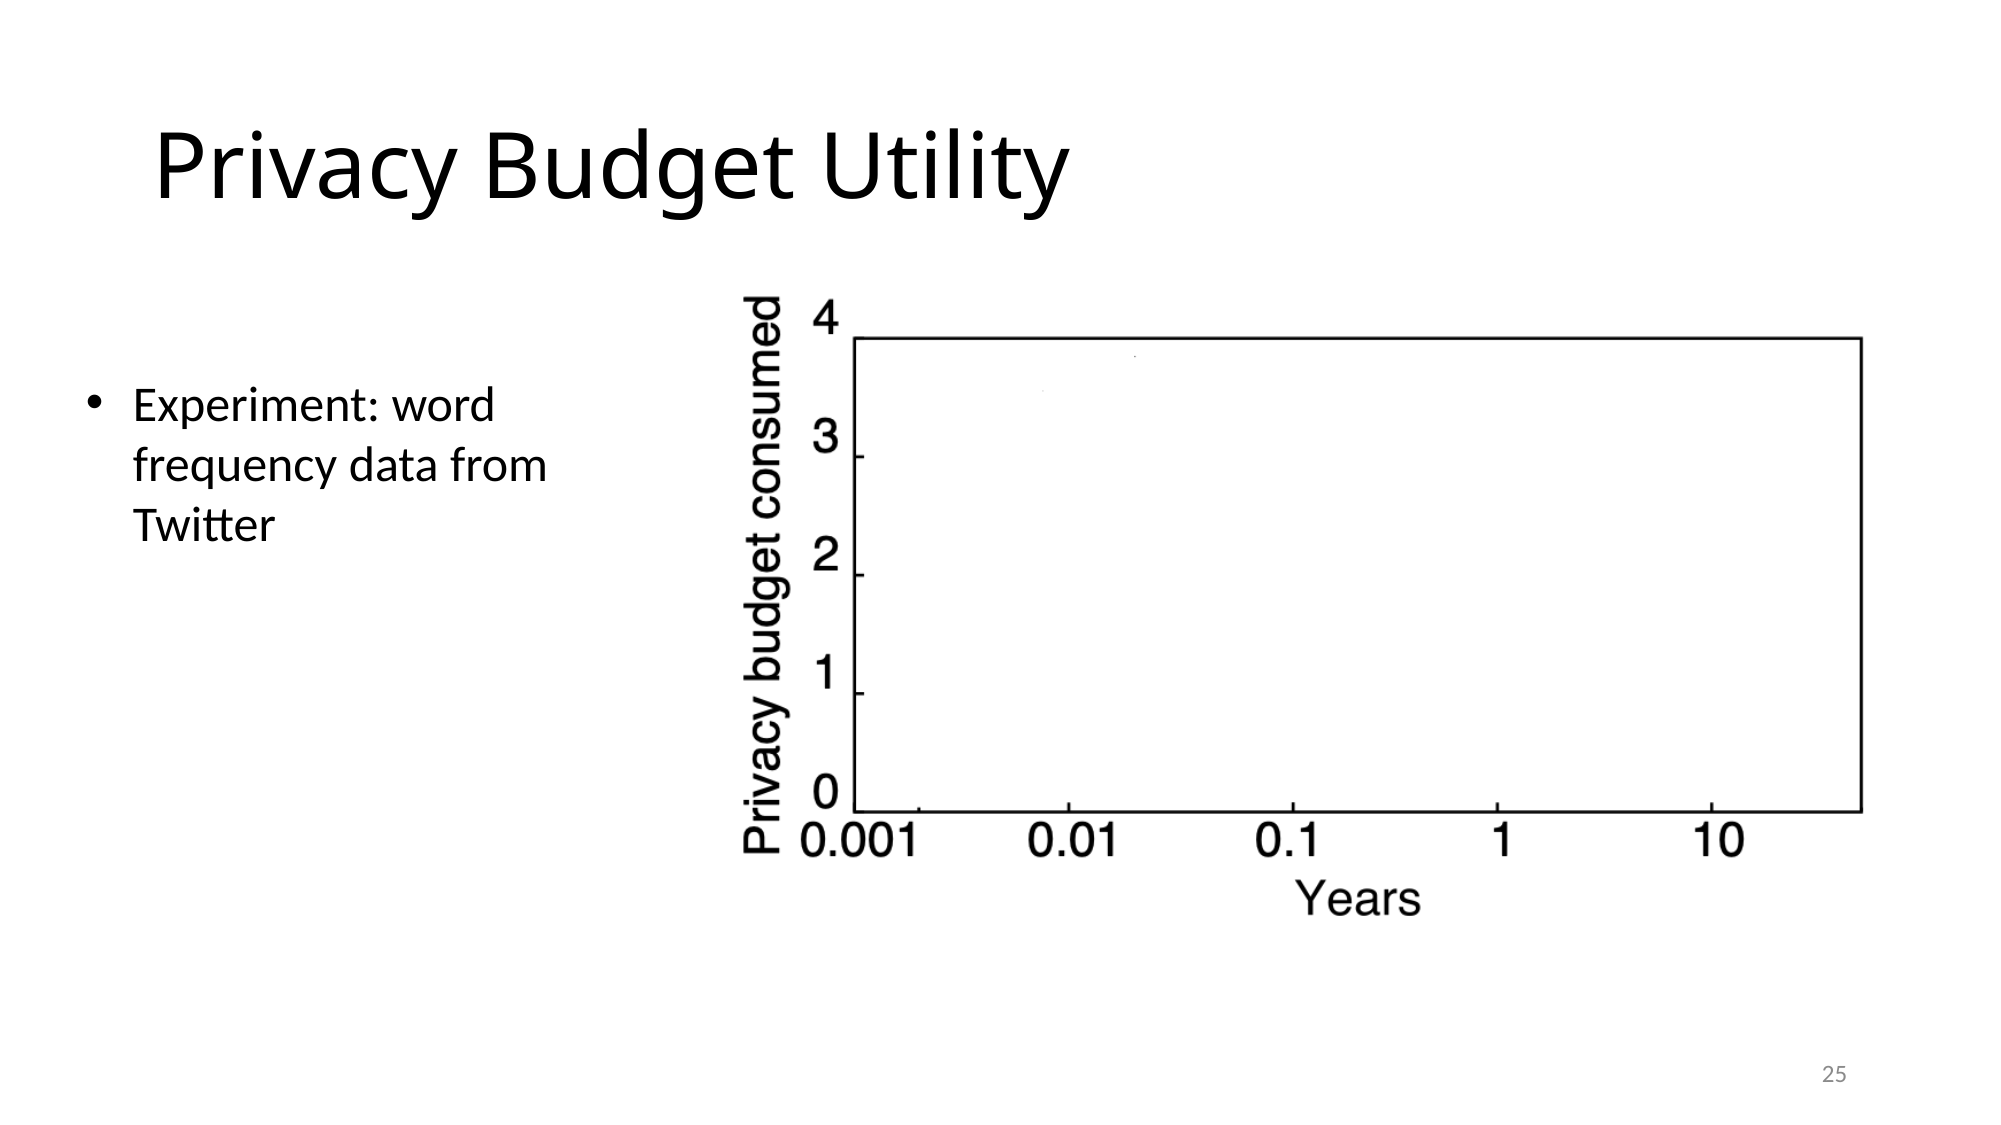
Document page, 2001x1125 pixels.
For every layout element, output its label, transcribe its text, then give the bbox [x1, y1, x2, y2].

picture [708, 286, 1900, 979]
title Privacy Budget Utility [137, 59, 1863, 278]
slide_number 25 [1412, 1042, 1863, 1103]
text_box Experiment: word frequency data from Twitter [71, 363, 669, 559]
